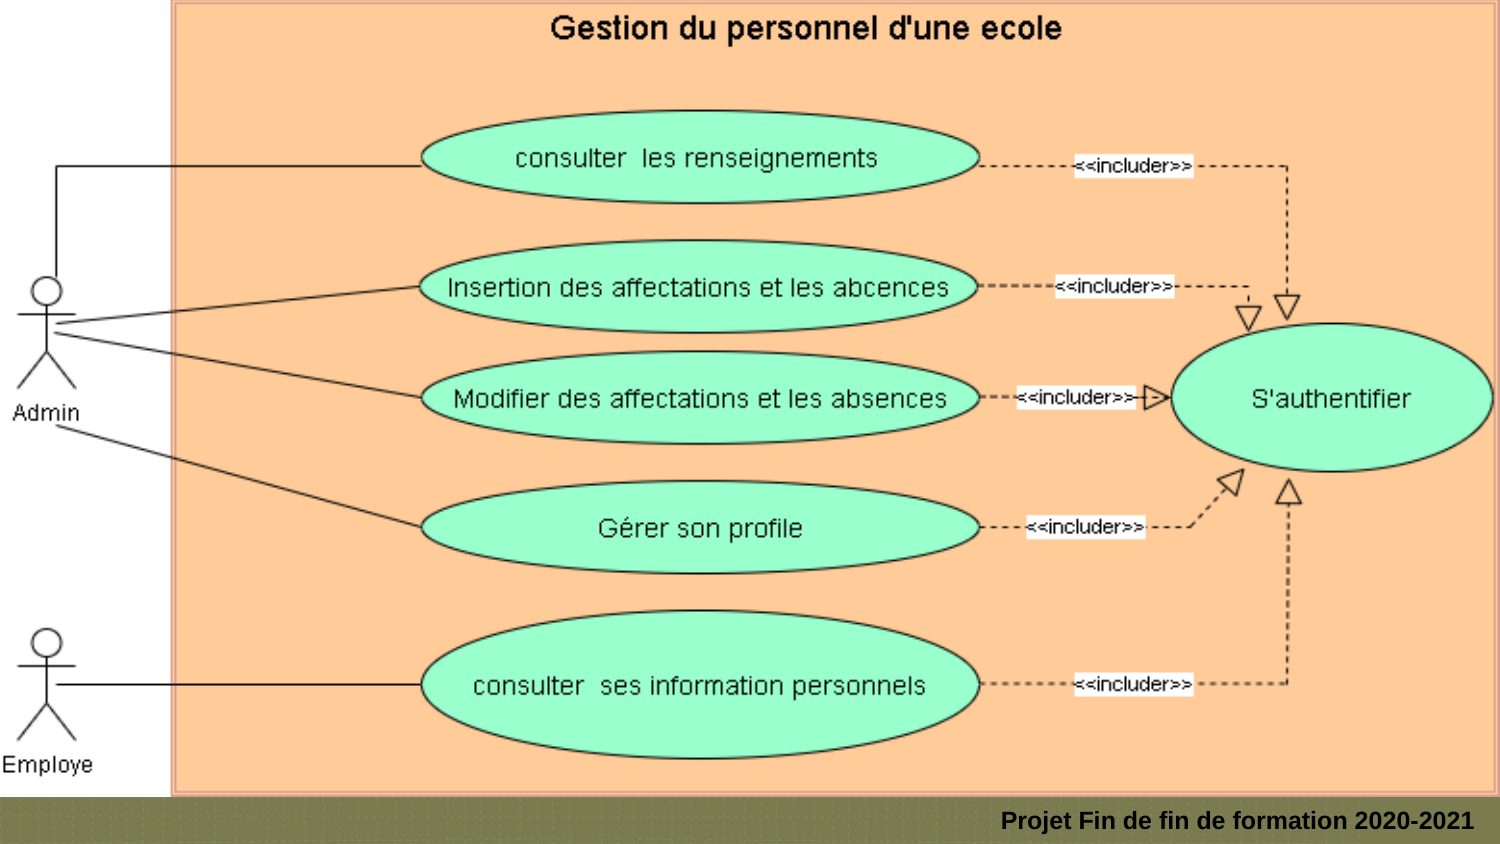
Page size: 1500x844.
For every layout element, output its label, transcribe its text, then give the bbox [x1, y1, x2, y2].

text_box Projet Fin de fin de formation 2020-2021 [986, 806, 1498, 843]
picture [0, 0, 1500, 844]
